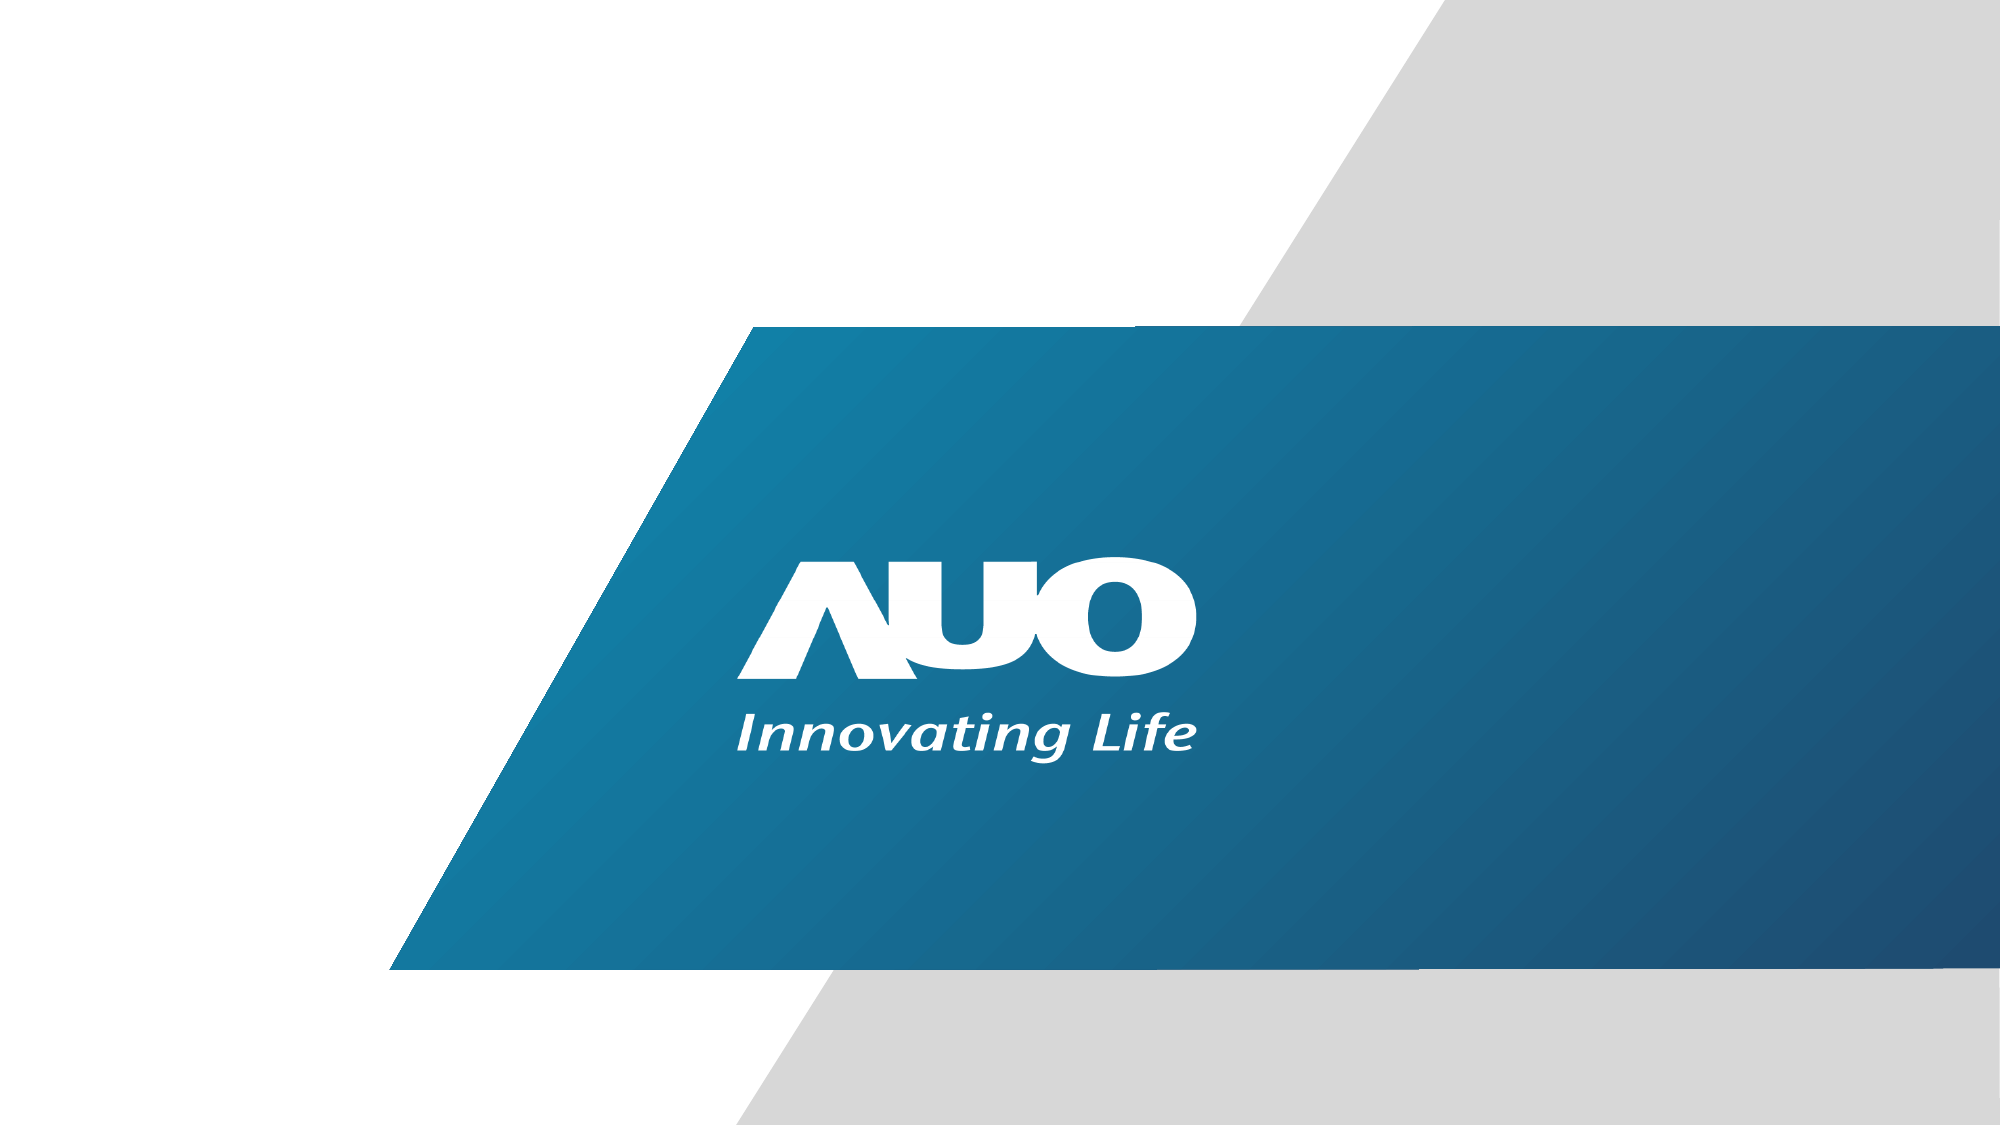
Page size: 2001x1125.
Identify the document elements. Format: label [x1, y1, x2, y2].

picture [665, 525, 1256, 788]
